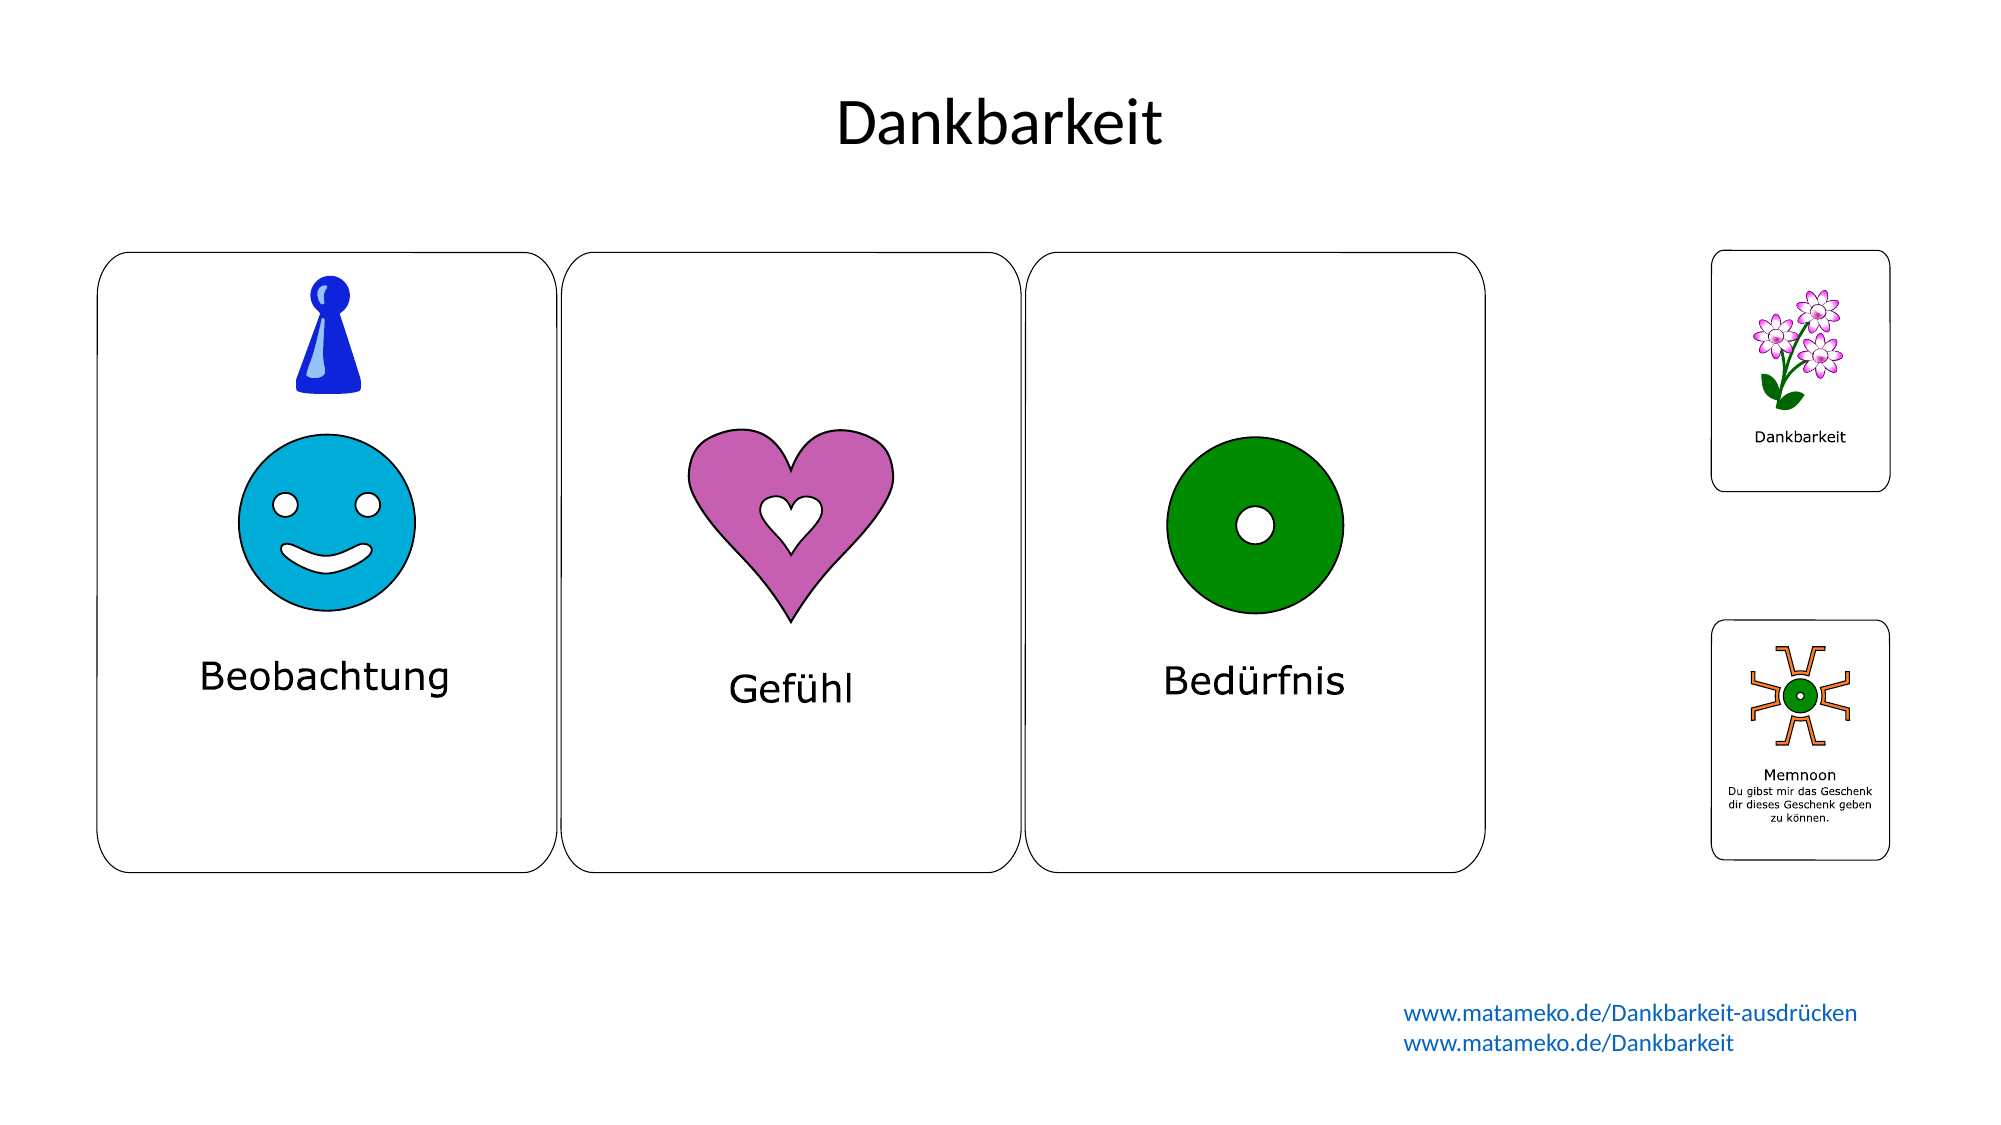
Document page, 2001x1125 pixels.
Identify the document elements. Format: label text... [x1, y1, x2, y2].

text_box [96, 252, 1486, 873]
text_box Dankbarkeit [821, 70, 1179, 166]
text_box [1711, 619, 1890, 861]
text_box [296, 275, 361, 394]
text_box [1711, 250, 1891, 492]
text_box www.matameko.de/Dankbarkeit-ausdrücken www.matameko.de/Dankbarkeit [1388, 989, 1874, 1065]
